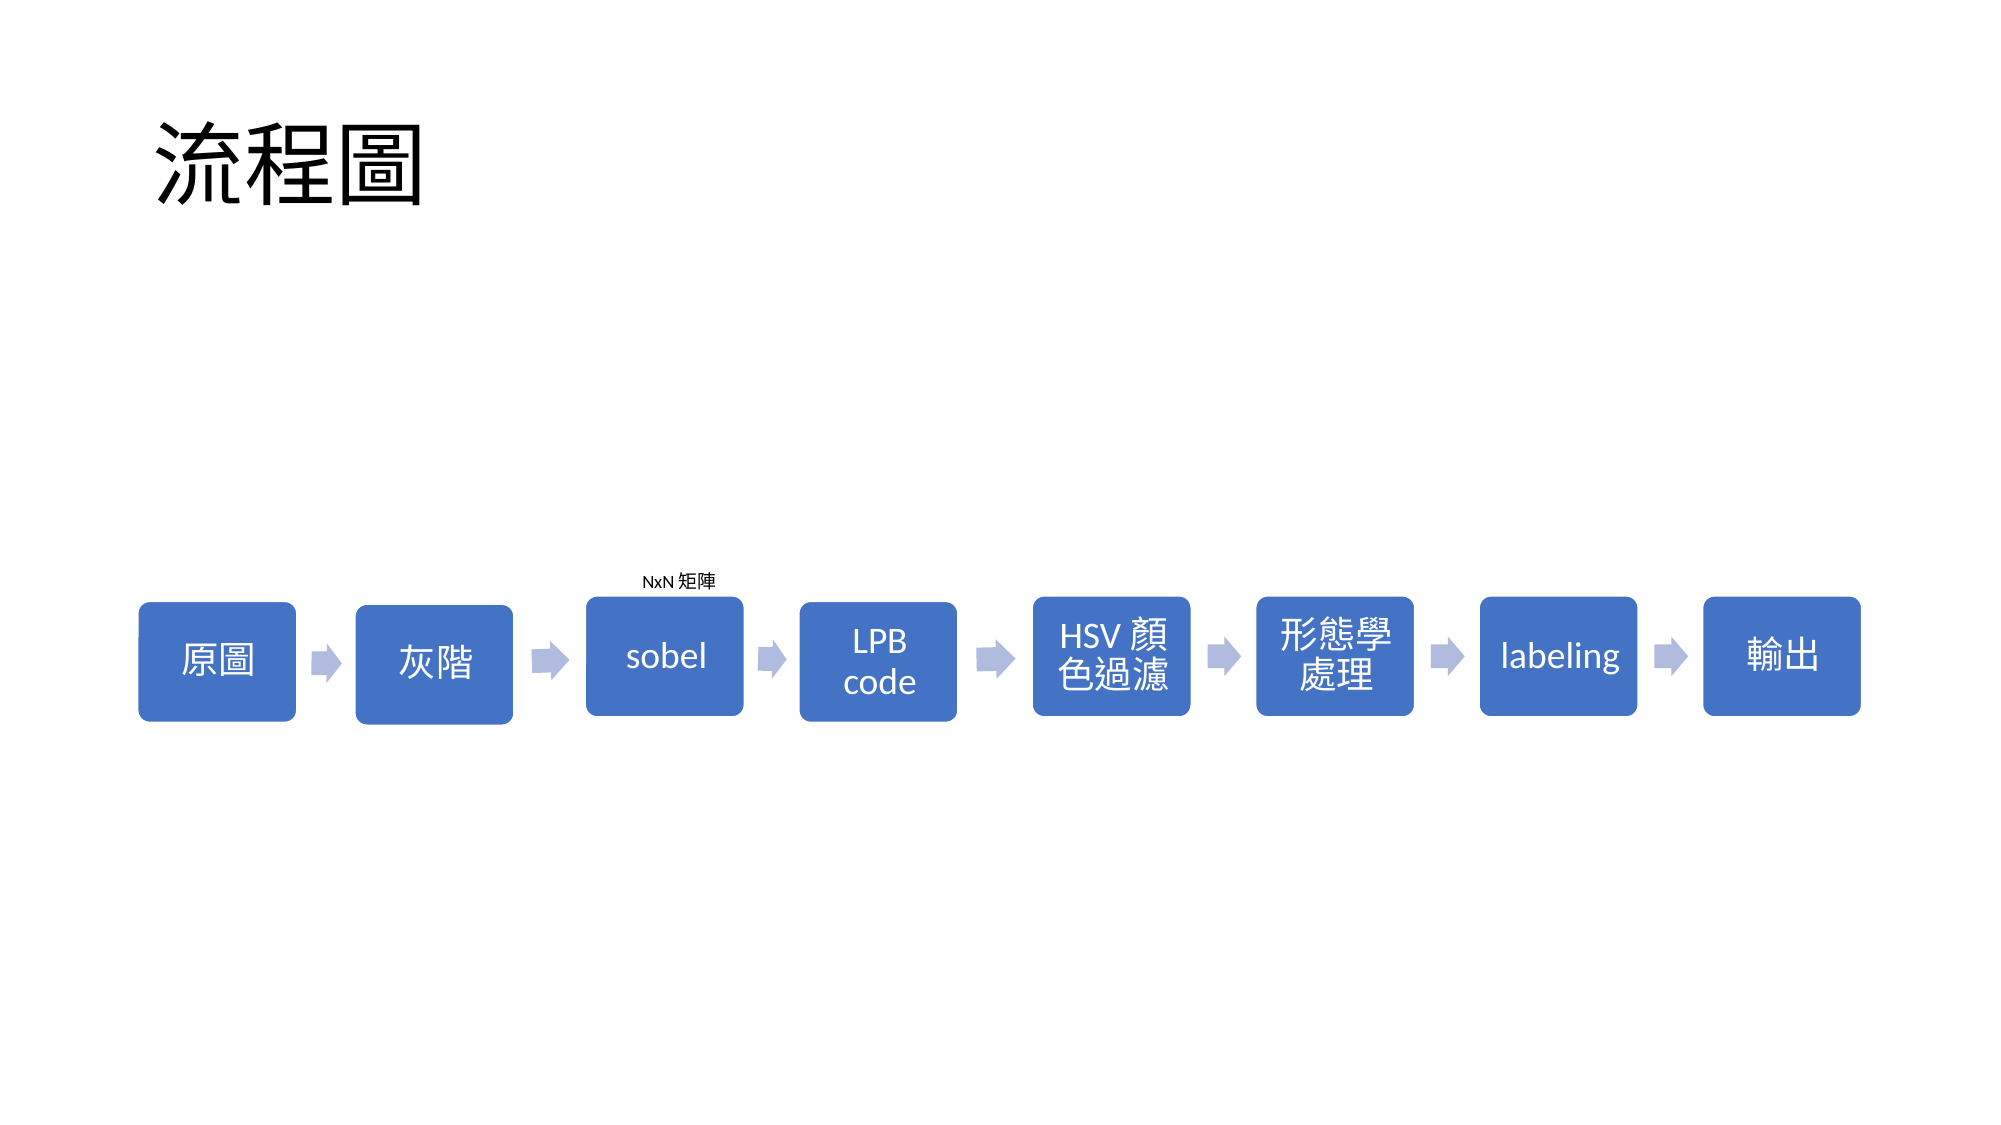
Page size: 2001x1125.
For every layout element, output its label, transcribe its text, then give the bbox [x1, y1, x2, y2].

title 流程圖 [137, 59, 1863, 278]
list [137, 299, 1863, 1014]
